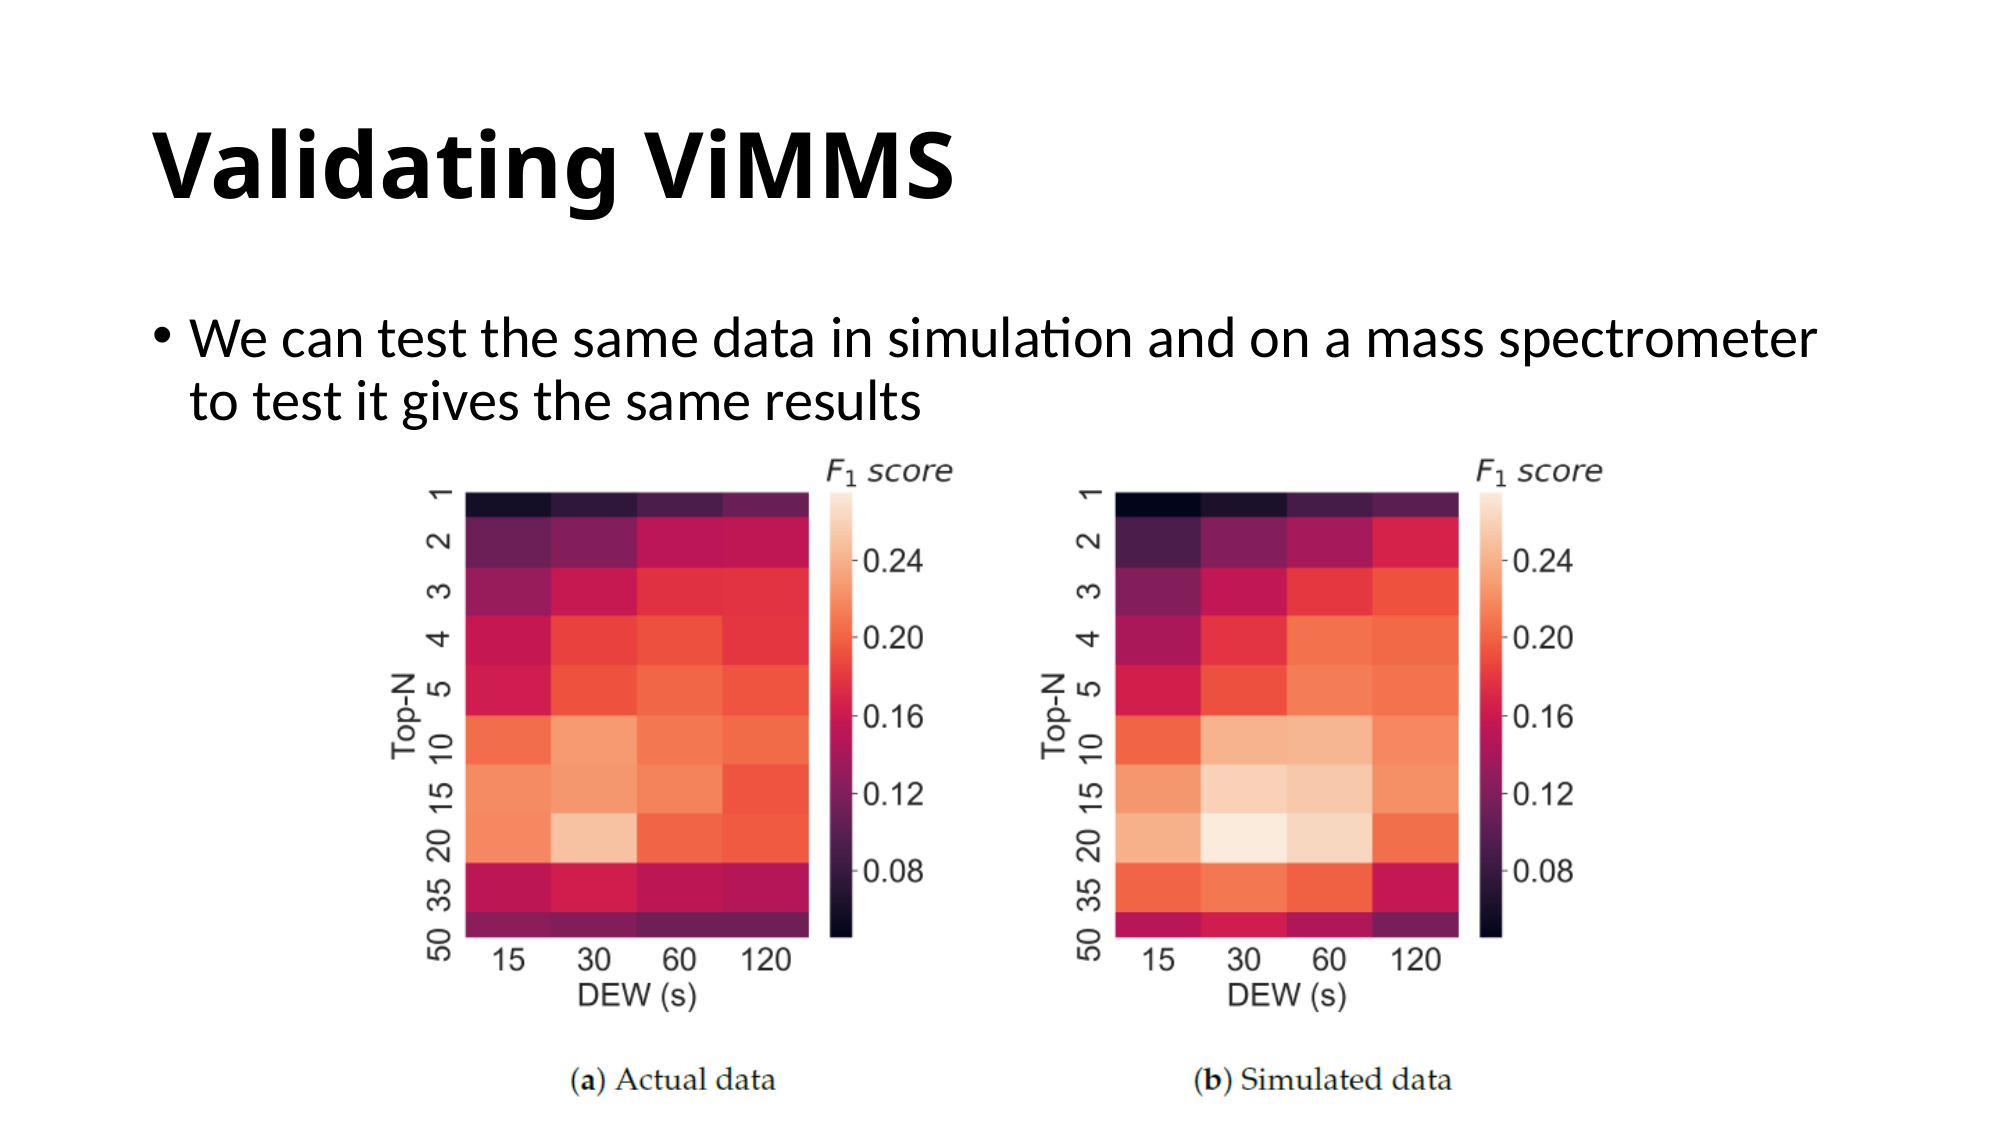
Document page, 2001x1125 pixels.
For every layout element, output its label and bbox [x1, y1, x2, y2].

list [137, 299, 1863, 1014]
picture [330, 417, 1670, 1108]
title [137, 59, 1863, 278]
